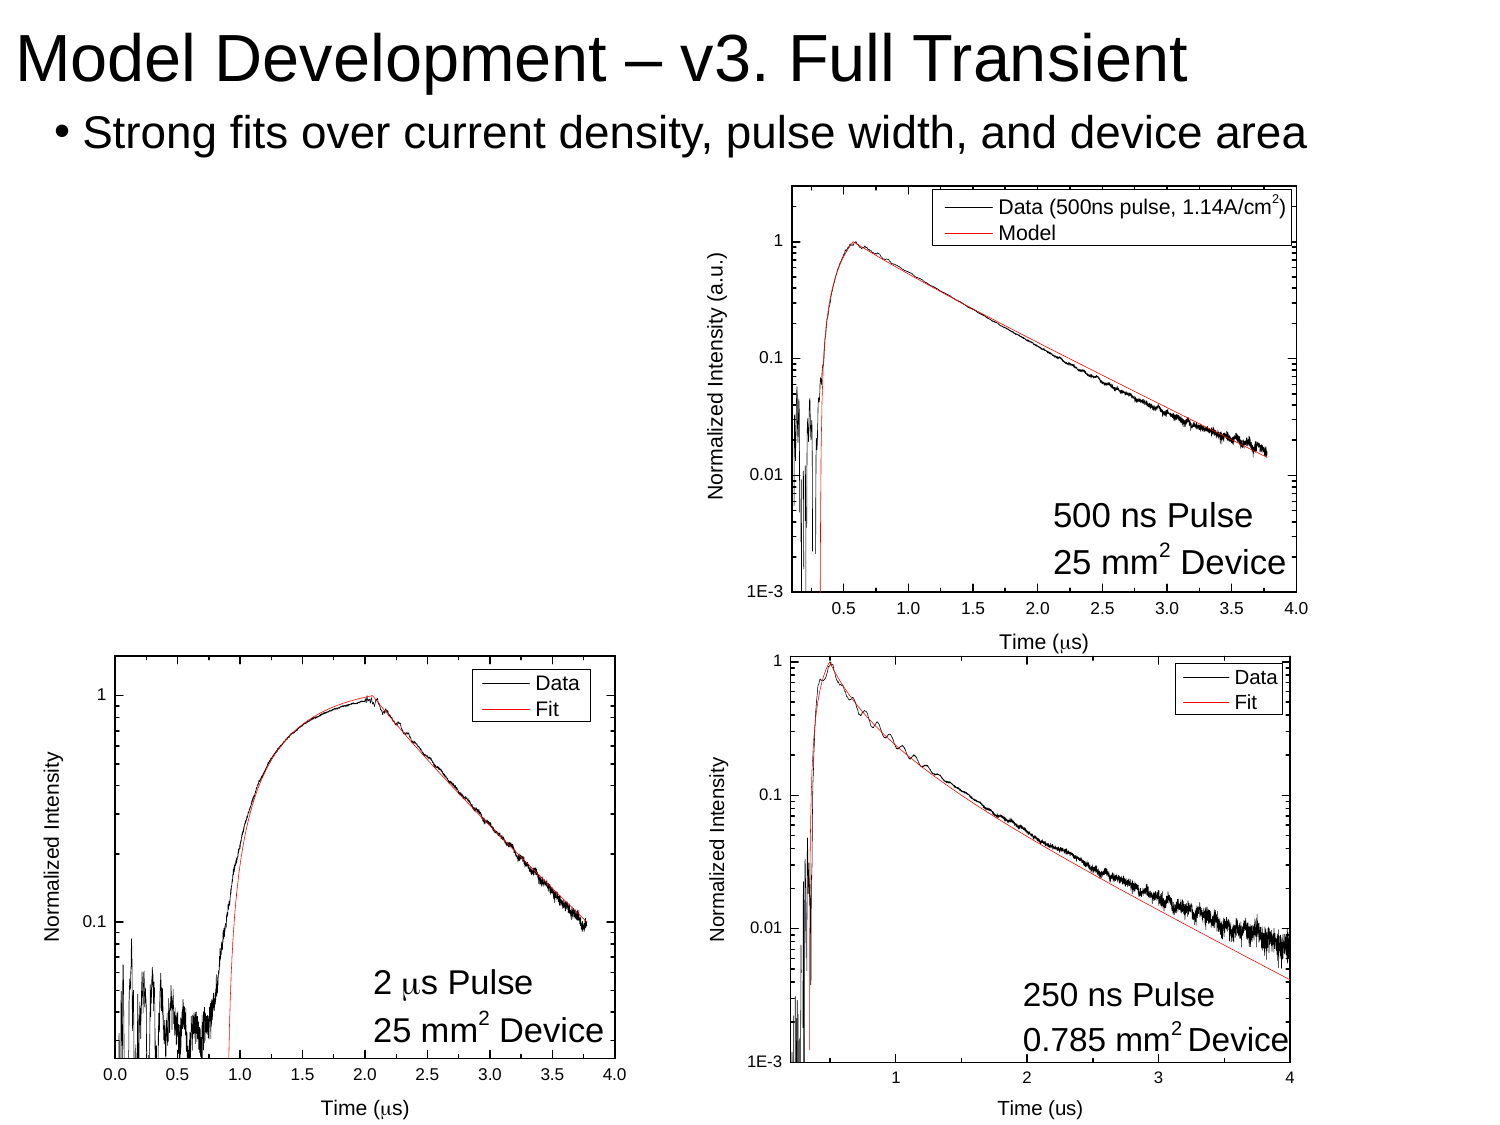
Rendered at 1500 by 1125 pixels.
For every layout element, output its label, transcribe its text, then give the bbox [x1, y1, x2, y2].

title Model Development – v3. Full Transient [0, 0, 1500, 121]
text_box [659, 120, 1400, 688]
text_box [0, 590, 718, 1125]
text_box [718, 590, 1394, 1125]
list Strong fits over current density, pulse width, and device area [39, 101, 1461, 965]
